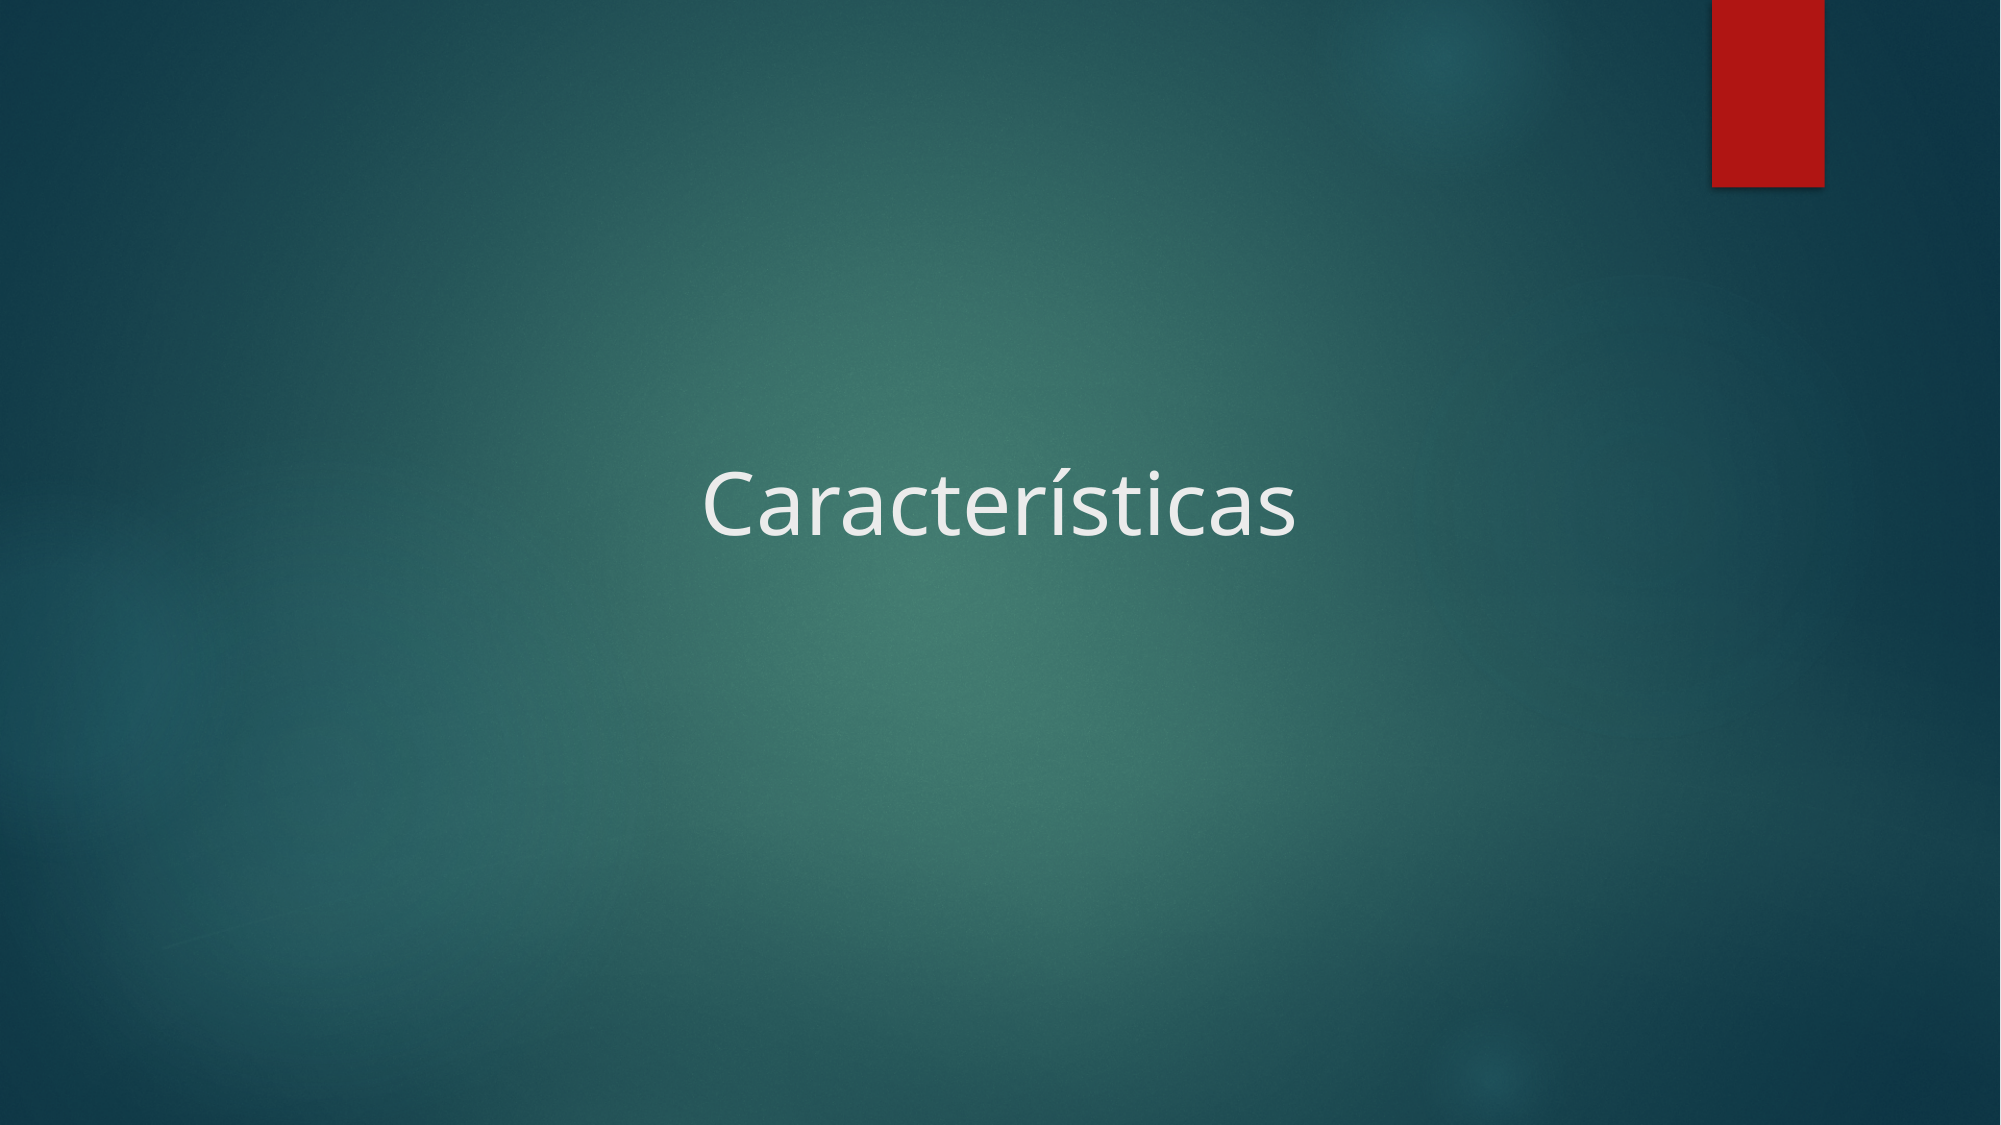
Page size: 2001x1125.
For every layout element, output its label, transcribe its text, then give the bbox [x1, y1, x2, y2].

title Características [228, 447, 1772, 678]
picture [0, 0, 2001, 1125]
